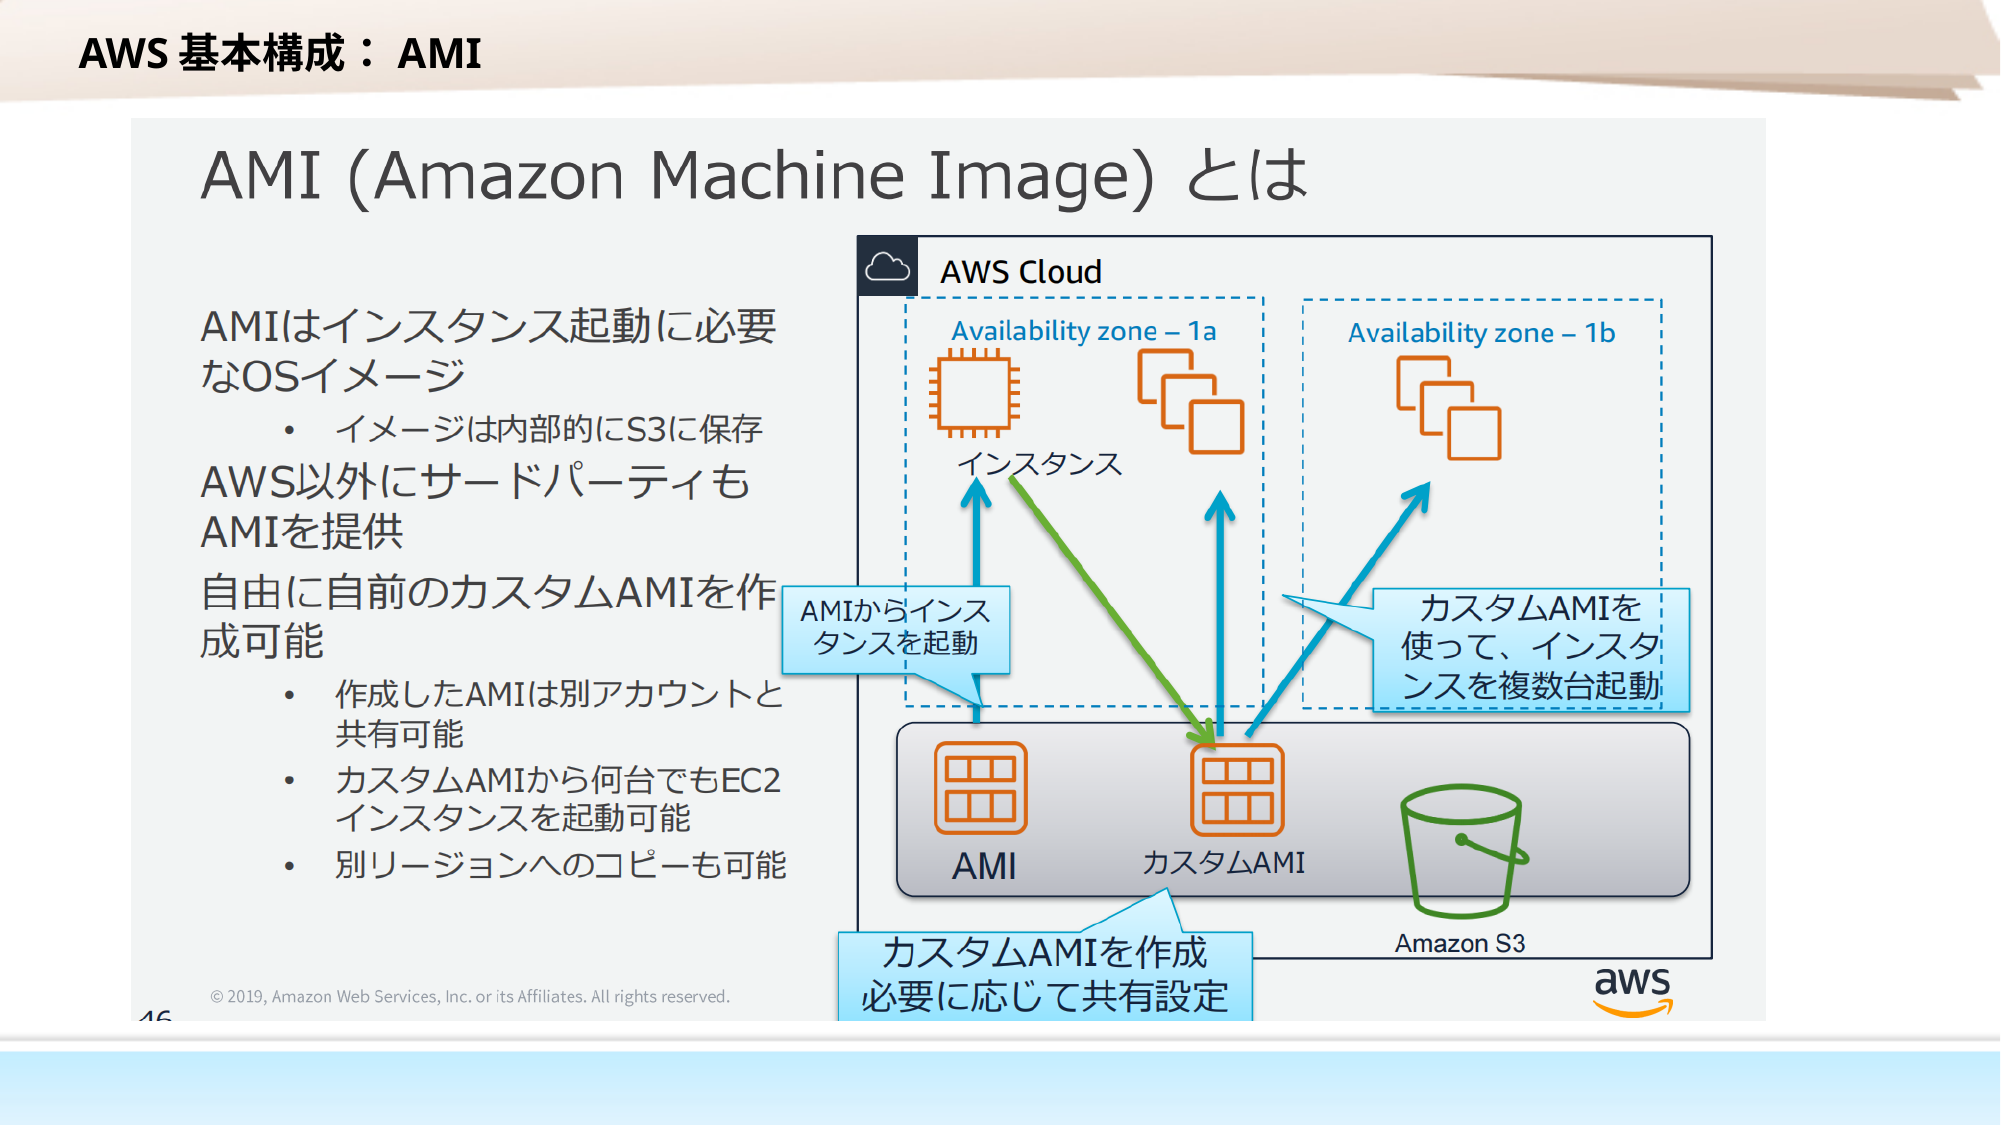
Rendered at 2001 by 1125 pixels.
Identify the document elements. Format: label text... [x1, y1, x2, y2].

text_box AWS基本構成：AMI [63, 7, 1108, 96]
picture [0, 0, 2001, 1125]
